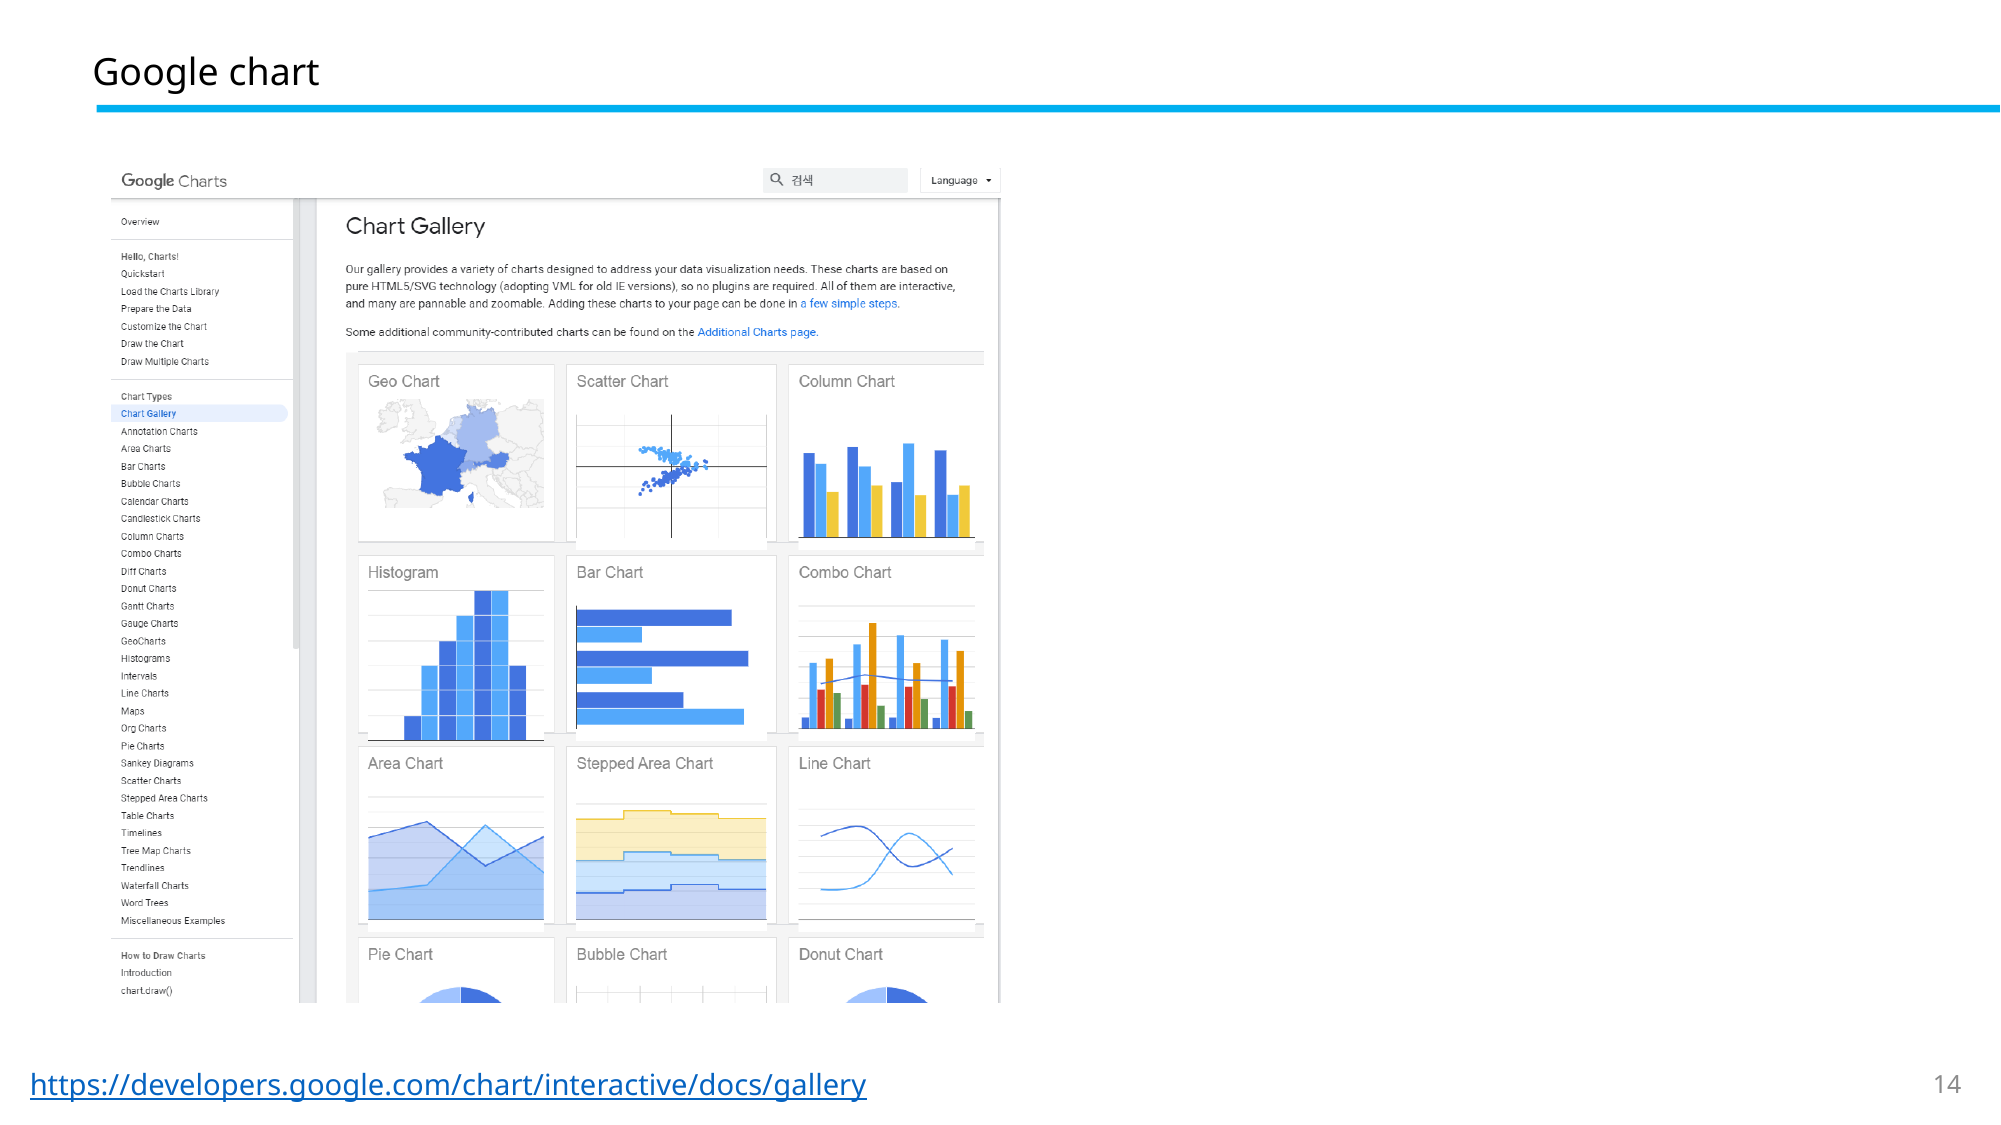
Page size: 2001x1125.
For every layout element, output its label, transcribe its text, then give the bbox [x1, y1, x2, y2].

text_box Google chart [77, 40, 984, 101]
text_box [96, 104, 2000, 113]
picture [111, 168, 1001, 1004]
text_box https://developers.google.com/chart/interactive/docs/gallery [15, 1059, 1272, 1114]
slide_number 14 [1526, 1056, 1977, 1116]
